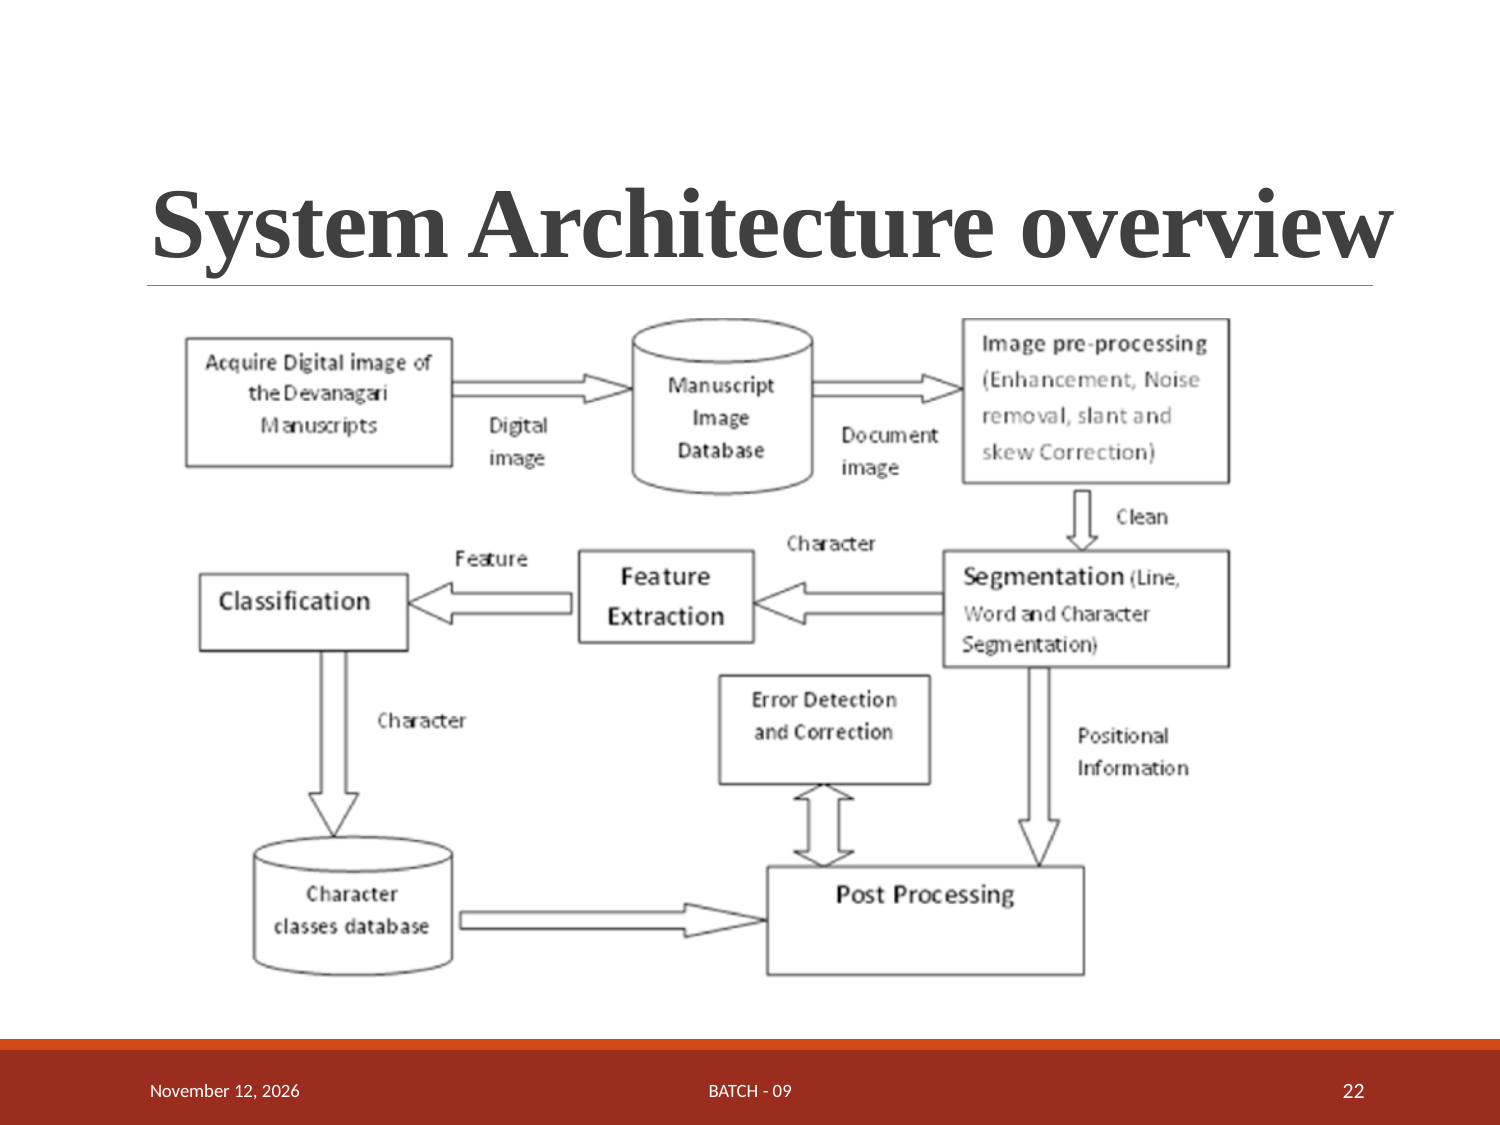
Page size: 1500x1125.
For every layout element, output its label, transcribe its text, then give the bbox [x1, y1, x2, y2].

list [175, 317, 1262, 979]
title System Architecture overview [135, 47, 1500, 285]
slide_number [135, 1059, 440, 1120]
footer Batch - 09 [453, 1059, 1047, 1120]
slide_number 22 [1218, 1059, 1380, 1120]
